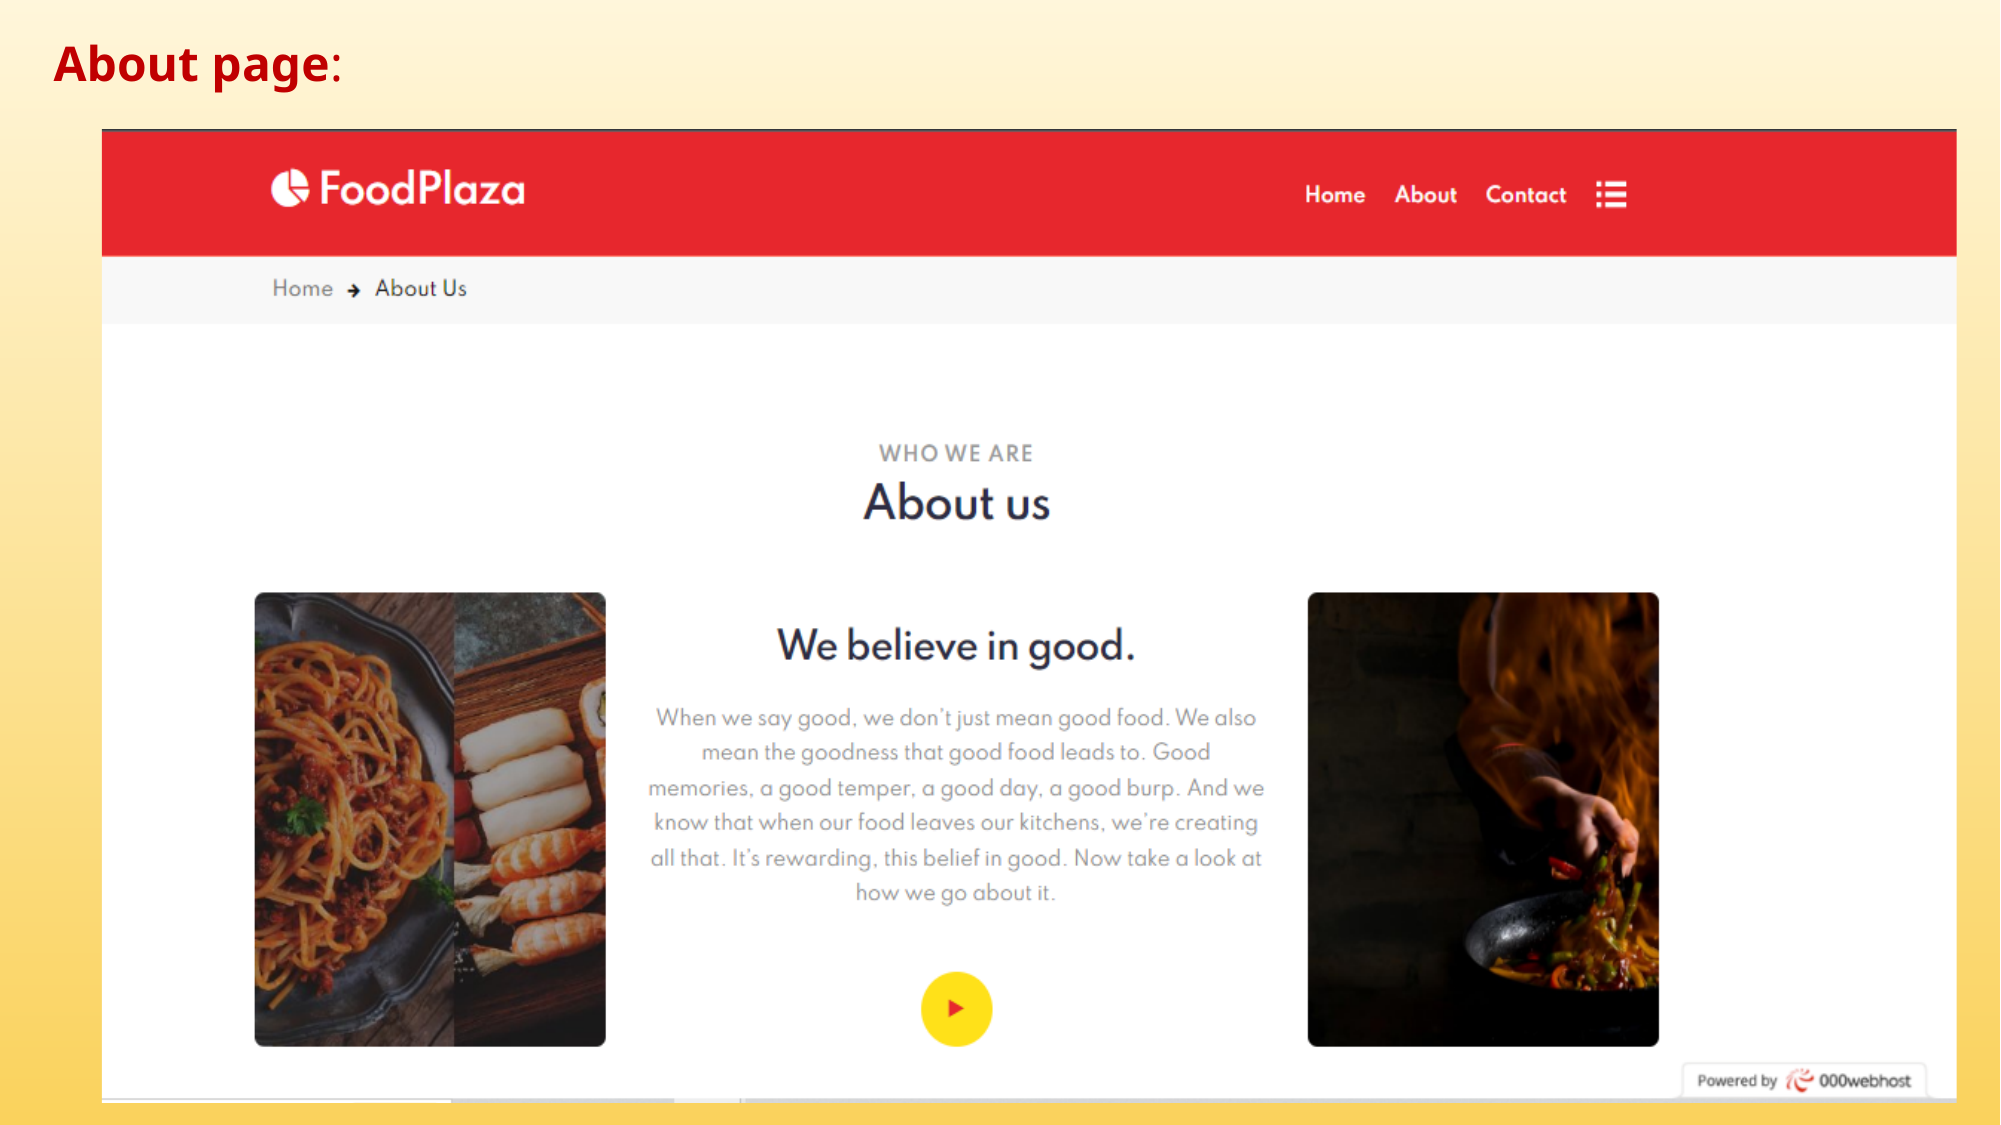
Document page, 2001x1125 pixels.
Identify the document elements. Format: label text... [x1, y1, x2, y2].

text_box About page: [38, 26, 406, 99]
picture [101, 129, 1957, 1104]
